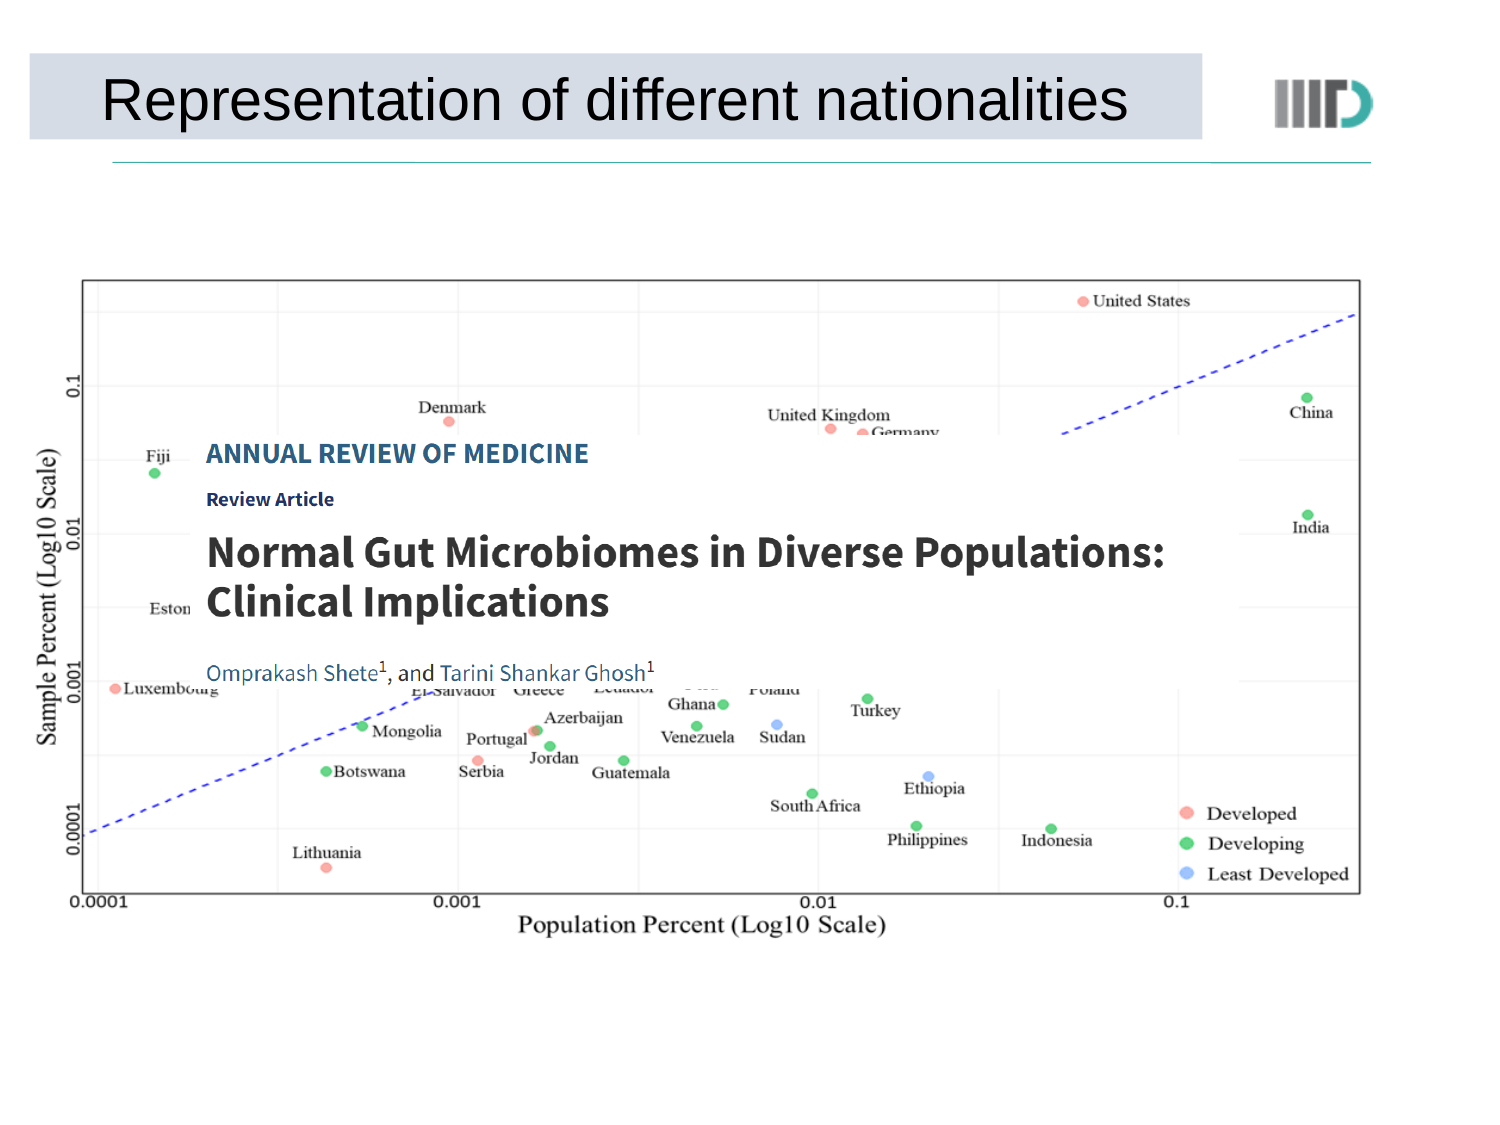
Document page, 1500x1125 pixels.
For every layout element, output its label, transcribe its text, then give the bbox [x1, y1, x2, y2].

picture [13, 263, 1397, 950]
text_box Representation of different nationalities [29, 53, 1203, 140]
picture [1256, 67, 1388, 141]
